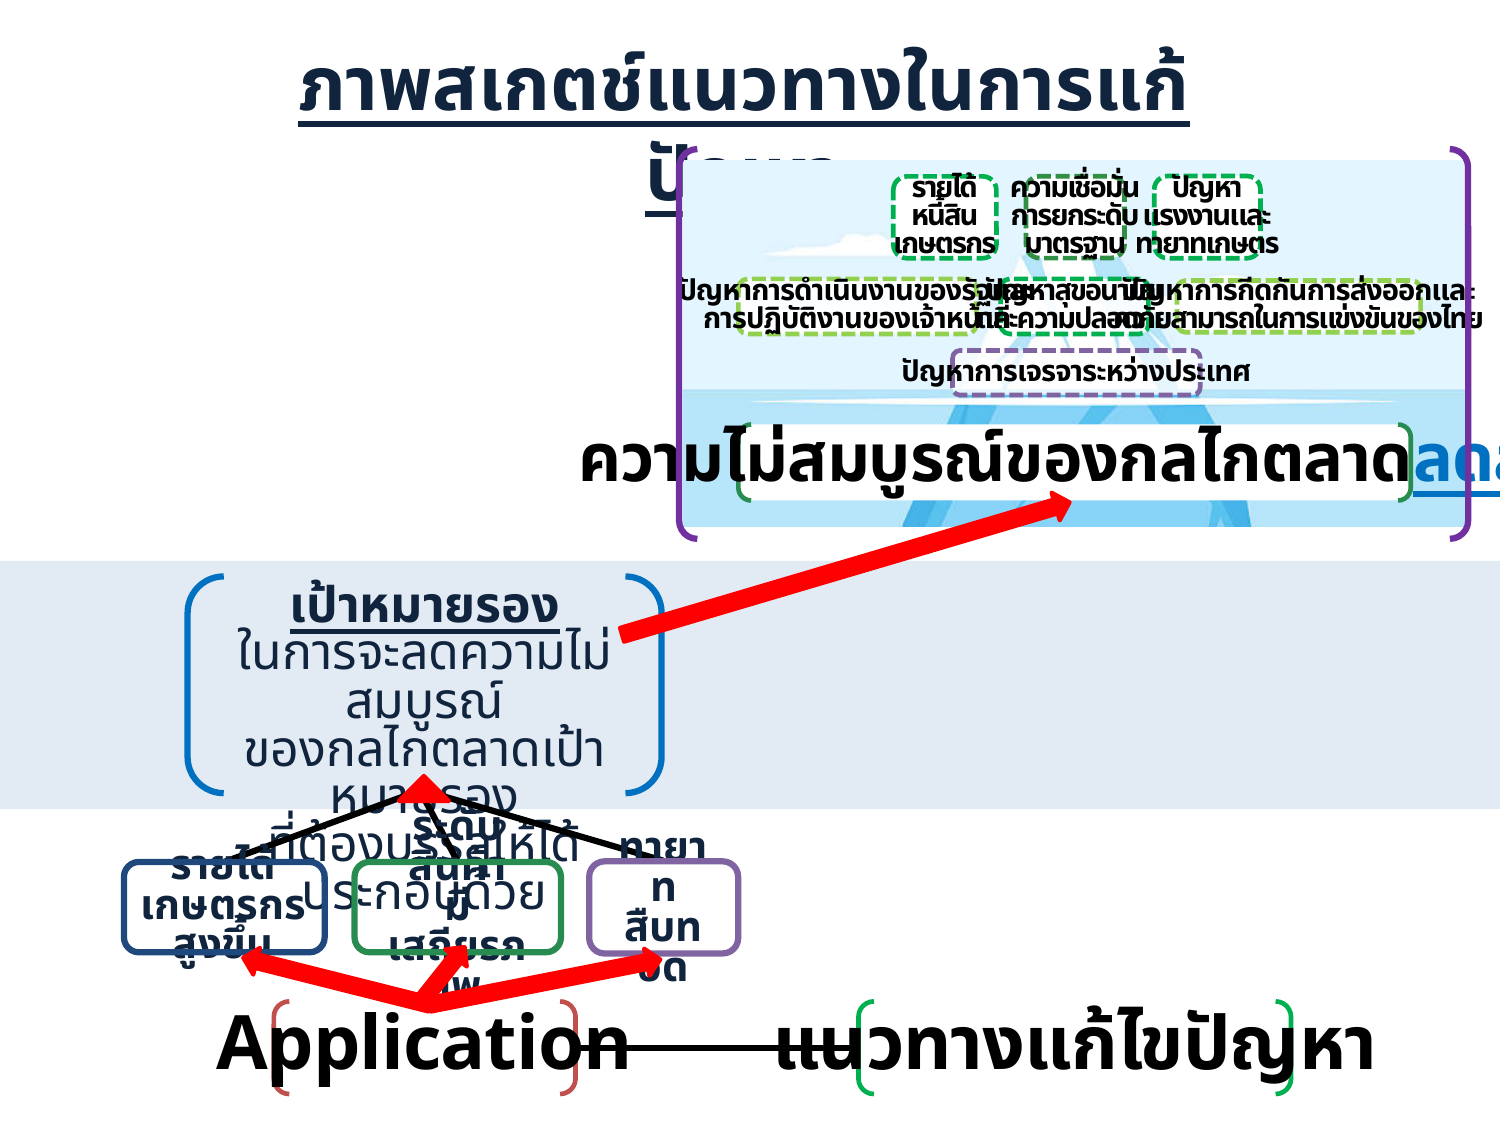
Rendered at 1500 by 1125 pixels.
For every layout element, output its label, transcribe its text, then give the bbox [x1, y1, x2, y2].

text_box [612, 148, 1469, 584]
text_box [0, 560, 1500, 863]
text_box ภาพสเกตช์แนวทางในการแก้ปัญหา [194, 27, 1294, 223]
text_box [109, 853, 1292, 1095]
